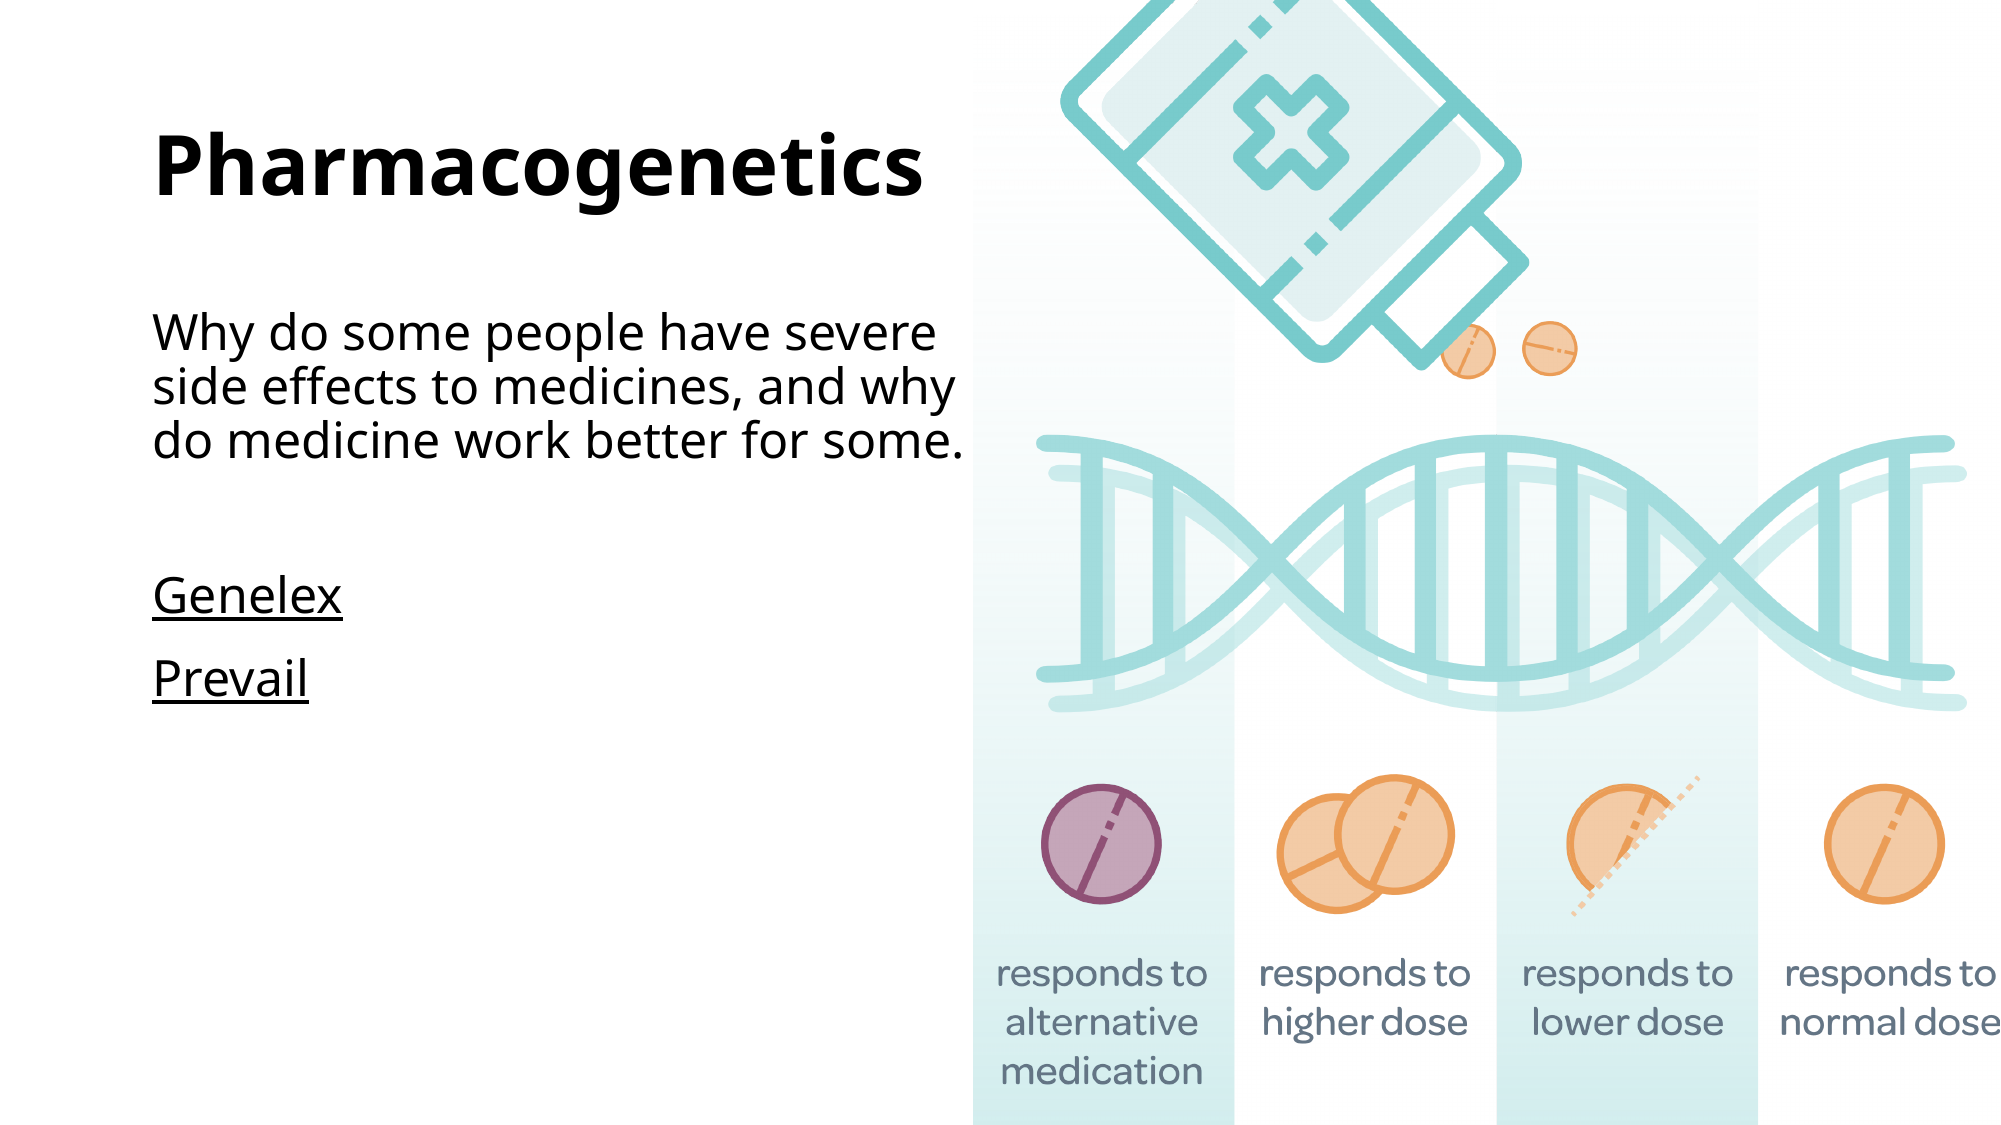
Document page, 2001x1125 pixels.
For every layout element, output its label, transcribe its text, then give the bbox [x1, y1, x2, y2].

picture [973, 0, 2000, 1125]
title Pharmacogenetics [137, 59, 973, 278]
list Why do some people have severe side effects to medicines, and why do medicine work better for some. Genelex Prevail [137, 299, 973, 1014]
